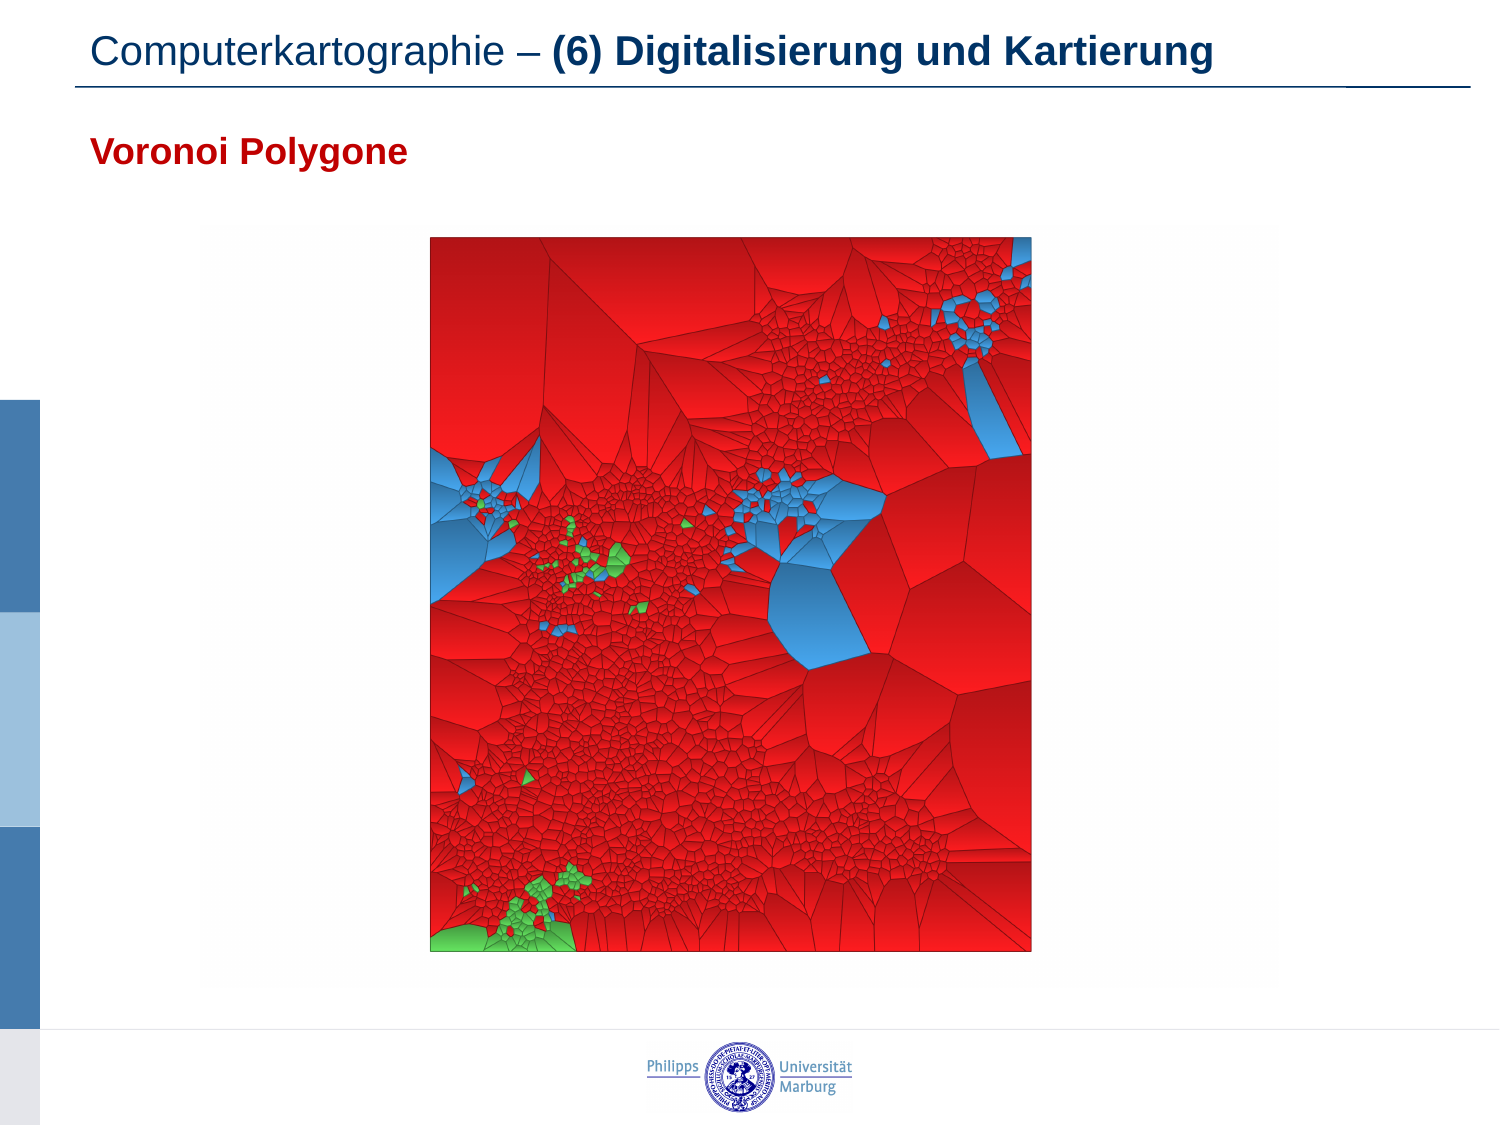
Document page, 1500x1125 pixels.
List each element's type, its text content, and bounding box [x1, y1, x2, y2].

picture [200, 225, 1279, 989]
text_box Voronoi Polygone [74, 119, 1471, 180]
text_box Computerkartographie – (6) Digitalisierung und Kartierung [74, 7, 1425, 90]
picture [646, 1041, 853, 1113]
